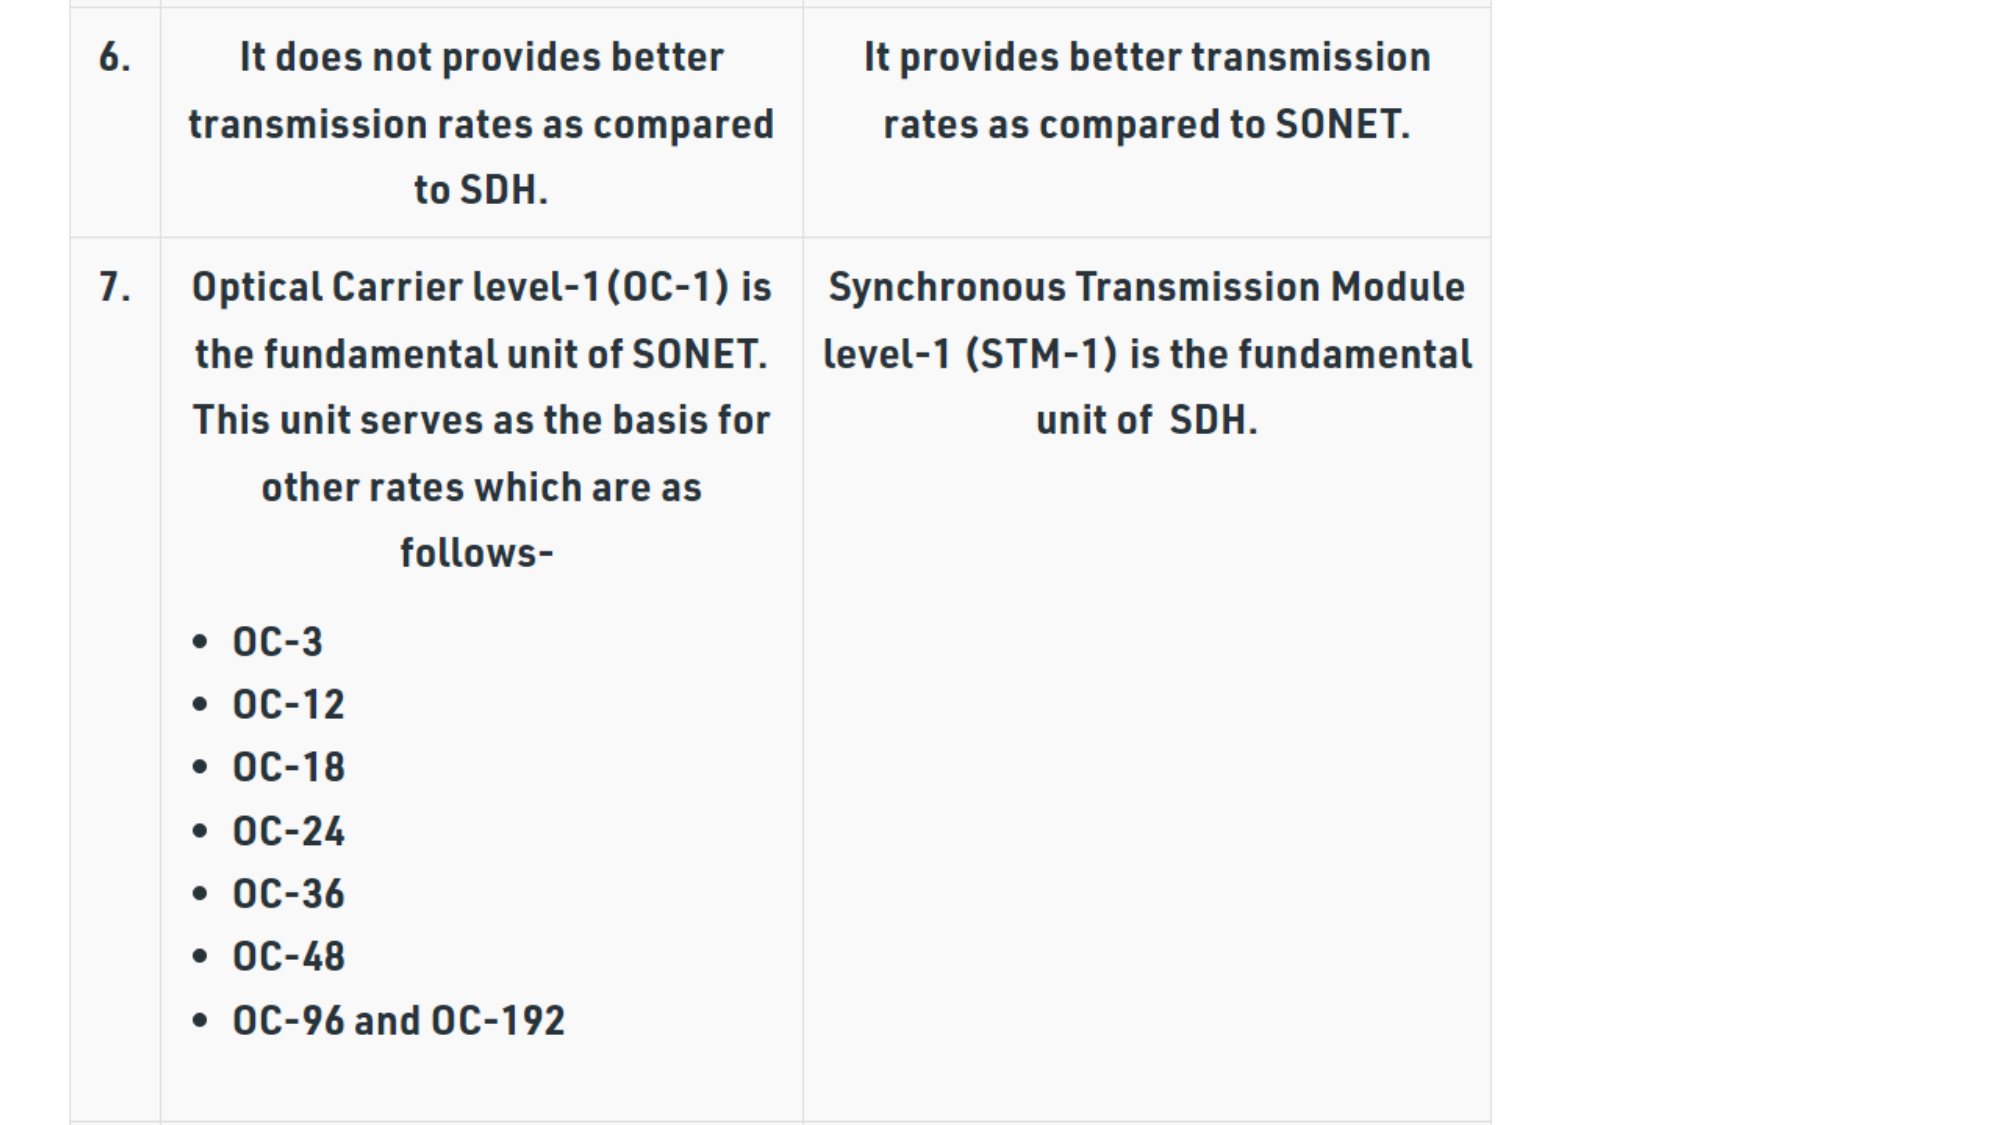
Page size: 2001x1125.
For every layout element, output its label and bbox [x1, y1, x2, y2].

picture [57, 0, 1500, 1125]
